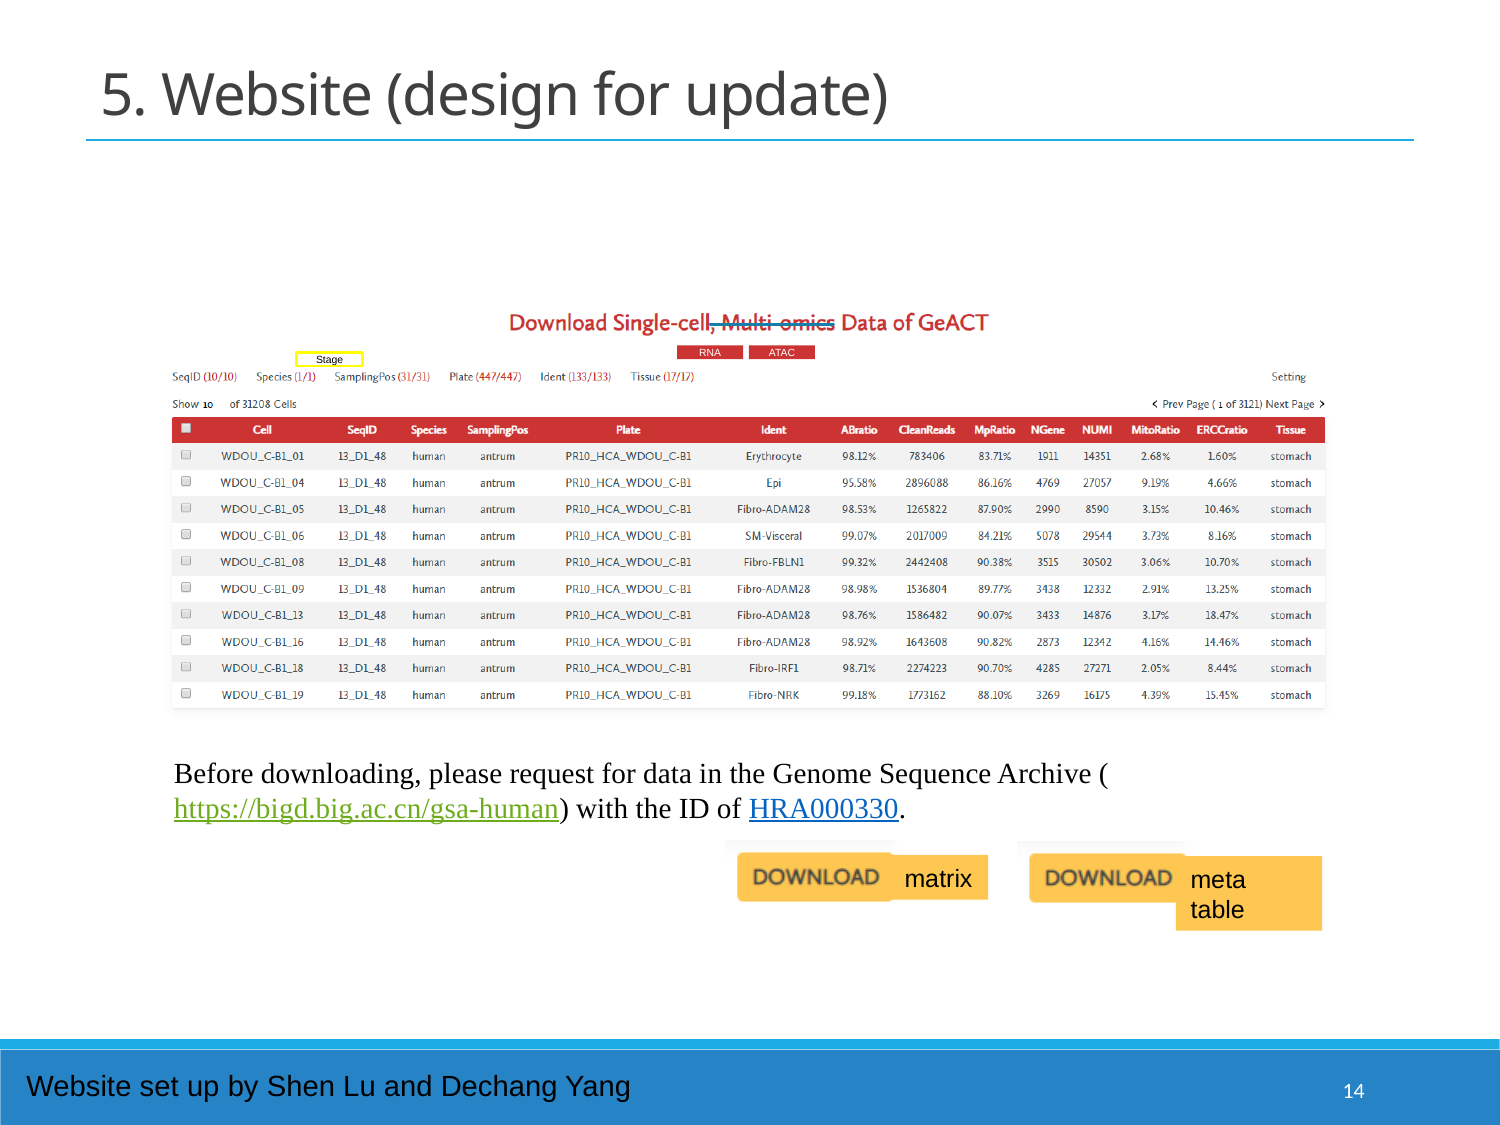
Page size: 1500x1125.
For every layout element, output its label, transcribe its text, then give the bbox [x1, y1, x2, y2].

text_box Before downloading, please request for data in the Genome Sequence Archive (https://bigd.big.ac.cn/gsa-human) with the ID of HRA000330. [159, 747, 1323, 832]
text_box Website set up by Shen Lu and Dechang Yang [11, 1059, 941, 1110]
picture [724, 839, 906, 913]
title 5. Website (design for update) [85, 58, 1415, 135]
slide_number 13 [1218, 1059, 1380, 1120]
text_box matrix [913, 854, 989, 900]
picture [158, 295, 1341, 724]
text_box meta table [1175, 856, 1323, 931]
picture [1017, 841, 1199, 914]
